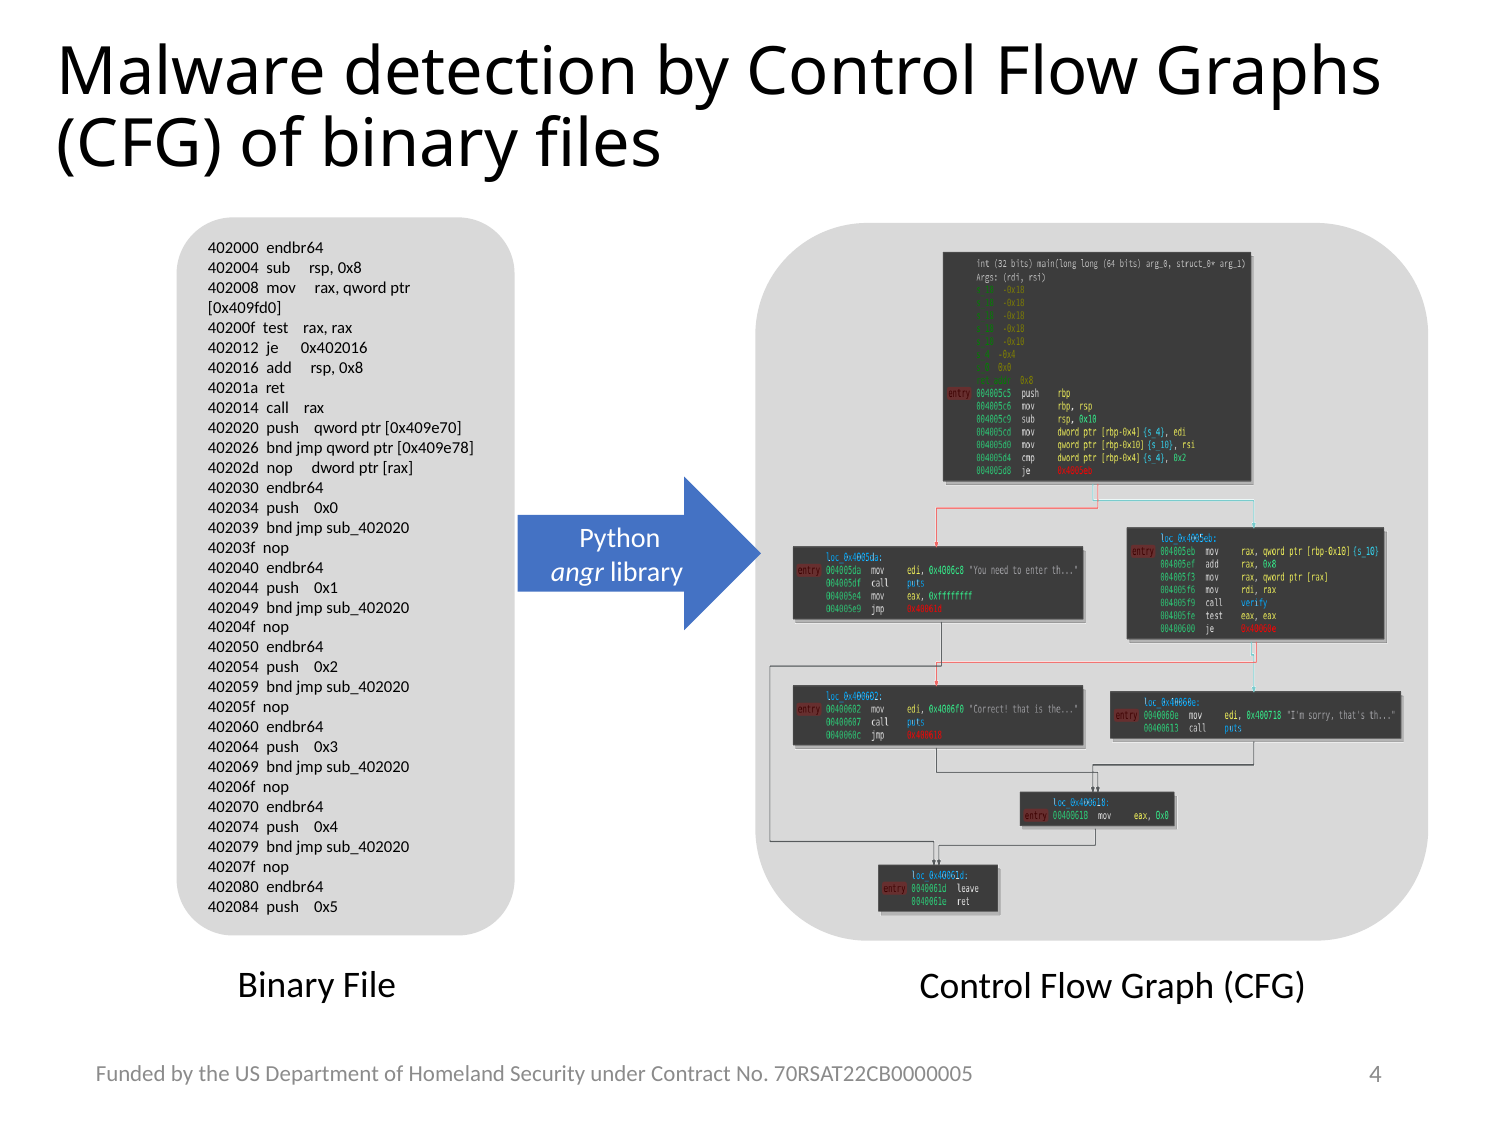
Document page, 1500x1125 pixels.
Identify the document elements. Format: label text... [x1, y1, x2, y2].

text_box Python angr library [516, 474, 744, 633]
text_box Binary File [222, 953, 469, 1013]
footer Funded by the US Department of Homeland Security under Contract No. 70RSAT22CB0000005 [67, 1042, 1004, 1103]
text_box Control Flow Graph (CFG) [904, 953, 1340, 1013]
title Malware detection by Control Flow Graphs (CFG) of binary files [41, 0, 1429, 218]
slide_number 4 [1059, 1042, 1397, 1103]
text_box 402000 endbr64 402004 sub rsp, 0x8 402008 mov rax, qword ptr [0x409fd0] 40200f test rax, rax 402012 je 0x402016 402016 add rsp, 0x8 40201a ret 402014 call rax 402020 push qword ptr [0x409e70] 402026 bnd jmp qword ptr [0x409e78] 40202d nop dword ptr [rax] 402030 endbr64 402034 push 0x0 402039 bnd jmp sub_402020 40203f nop 402040 endbr64 402044 push 0x1 402049 bnd jmp sub_402020 40204f nop 402050 endbr64 402054 push 0x2 402059 bnd jmp sub_402020 40205f nop 402060 endbr64 402064 push 0x3 402069 bnd jmp sub_402020 40206f nop 402070 endbr64 402074 push 0x4 402079 bnd jmp sub_402020 40207f nop 402080 endbr64 402084 push 0x5 [175, 216, 516, 937]
picture [744, 214, 1429, 953]
